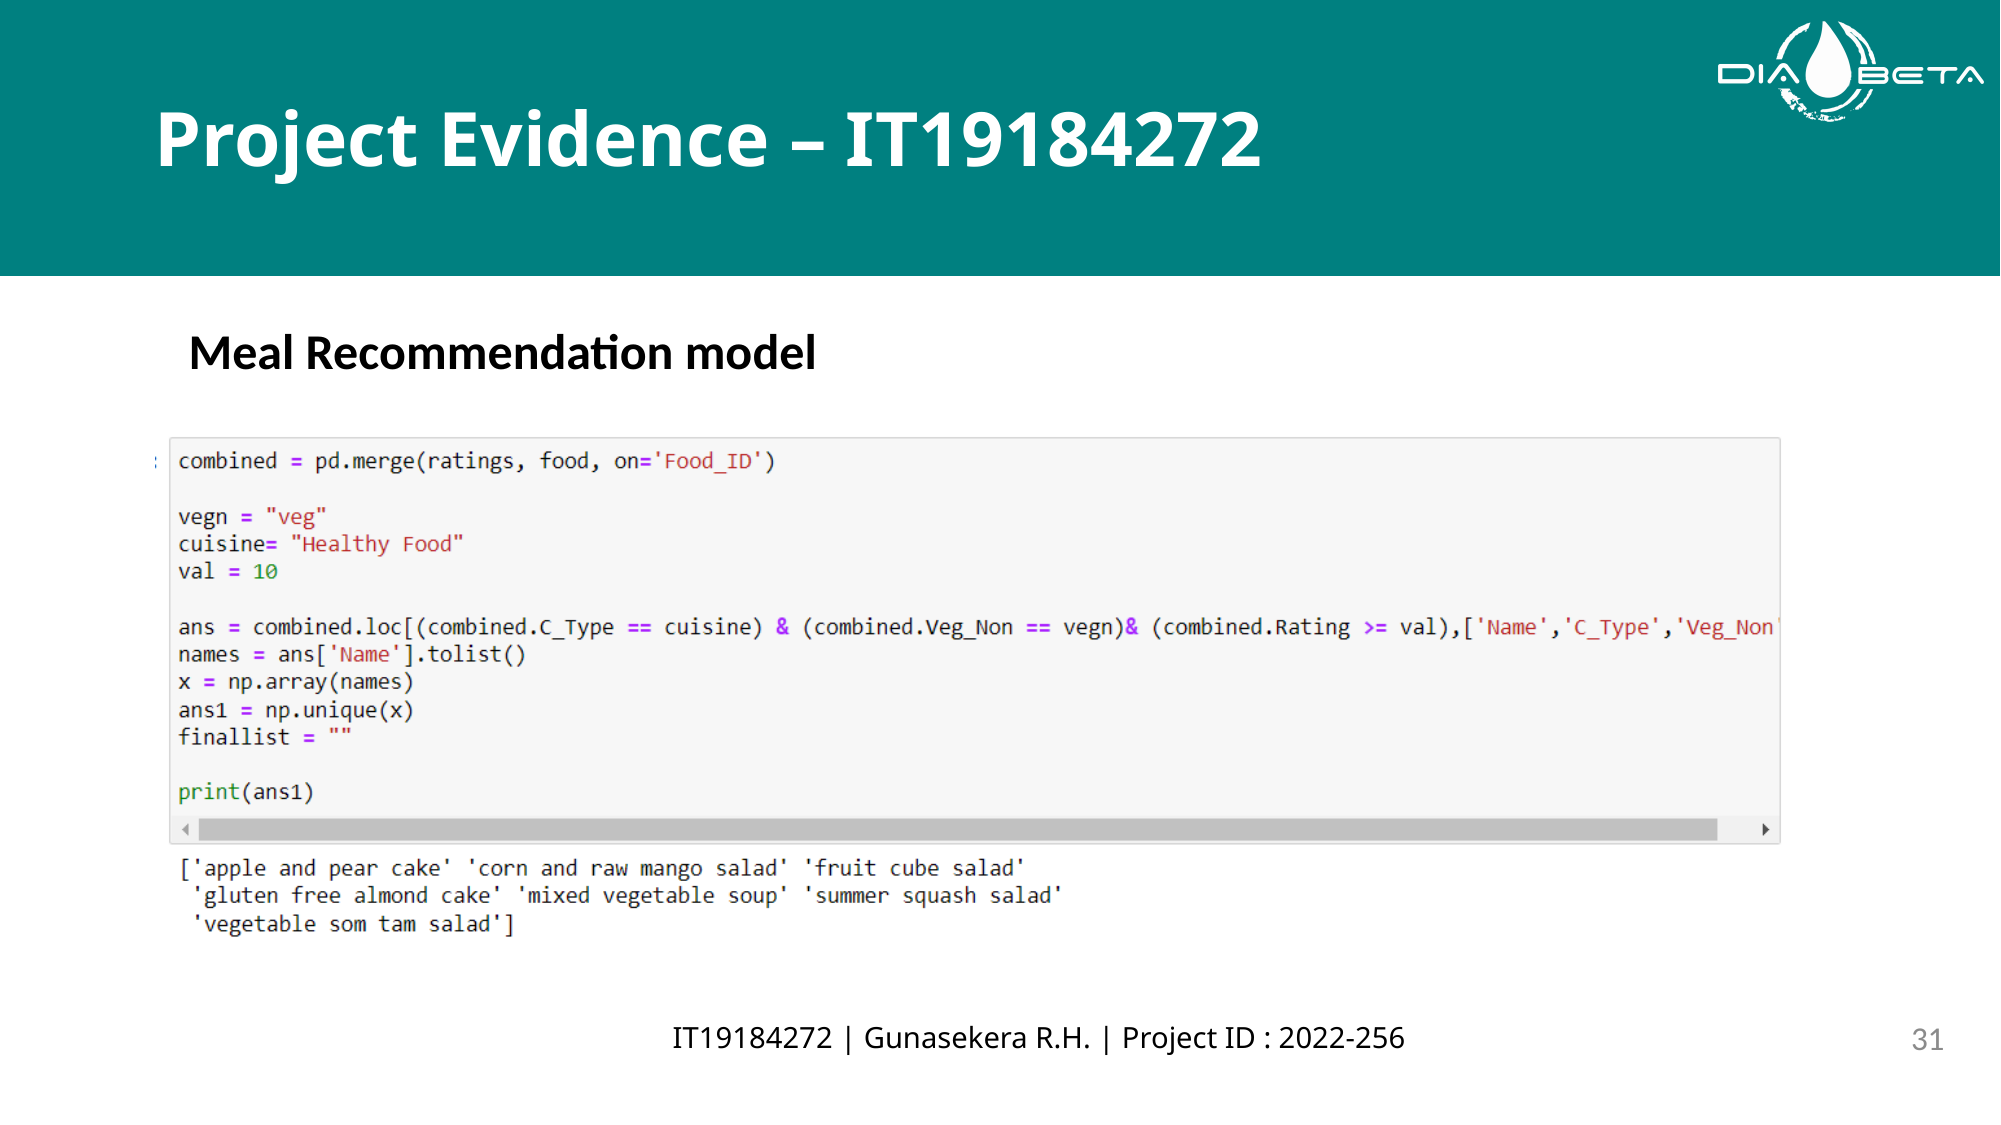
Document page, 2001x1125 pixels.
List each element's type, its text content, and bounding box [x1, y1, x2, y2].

picture [1718, 21, 1984, 122]
text_box IT19184272 | Gunasekera R.H. | Project ID : 2022-256 [657, 1007, 1468, 1067]
slide_number 31 [1513, 1007, 1960, 1068]
text_box Project Evidence – IT19184272 [140, 101, 1433, 189]
picture [155, 423, 1794, 951]
text_box Meal Recommendation model [173, 311, 1196, 387]
text_box [0, 0, 2000, 277]
